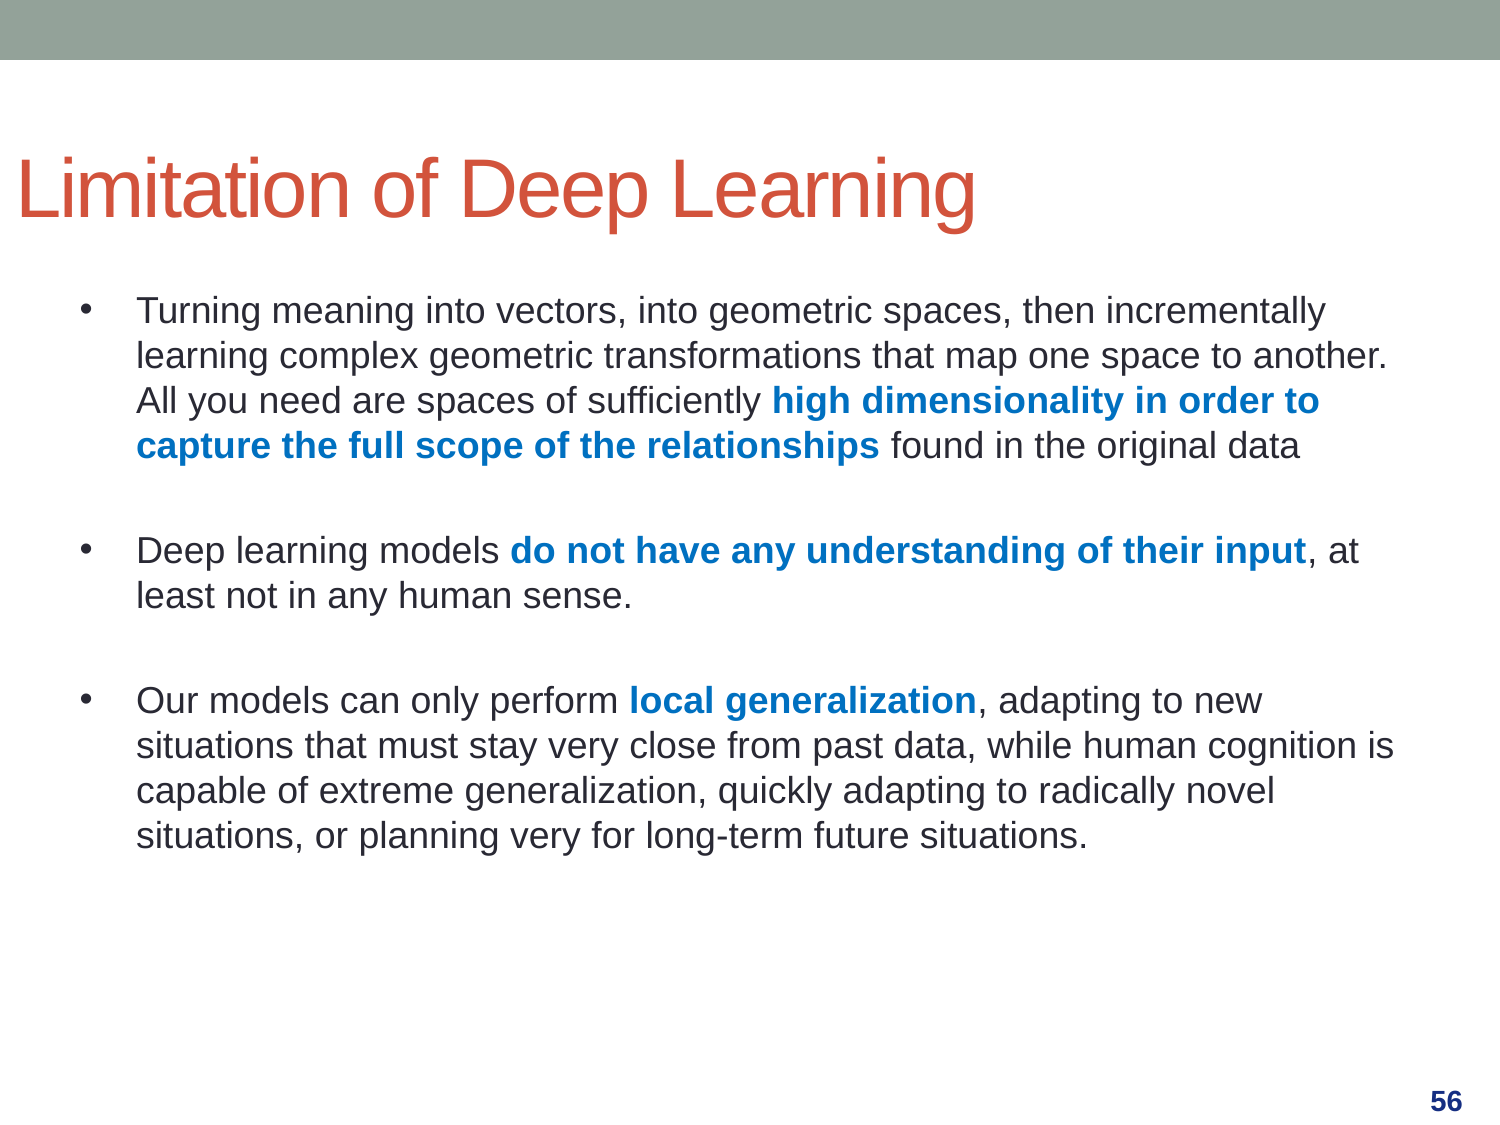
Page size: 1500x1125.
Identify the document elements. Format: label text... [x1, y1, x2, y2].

slide_number 56 [1415, 1070, 1499, 1125]
text_box Turning meaning into vectors, into geometric spaces, then incrementally learning complex geometric transformations that map one space to another. All you need are spaces of sufficiently high dimensionality in order to capture the full scope of the relationships found in the original data Deep learning models do not have any understanding of their input, at least not in any human sense. Our models can only perform local generalization, adapting to new situations that must stay very close from past data, while human cognition is capable of extreme generalization, quickly adapting to radically novel situations, or planning very for long-term future situations. [64, 278, 1424, 1047]
title Limitation of Deep Learning [0, 101, 1325, 266]
